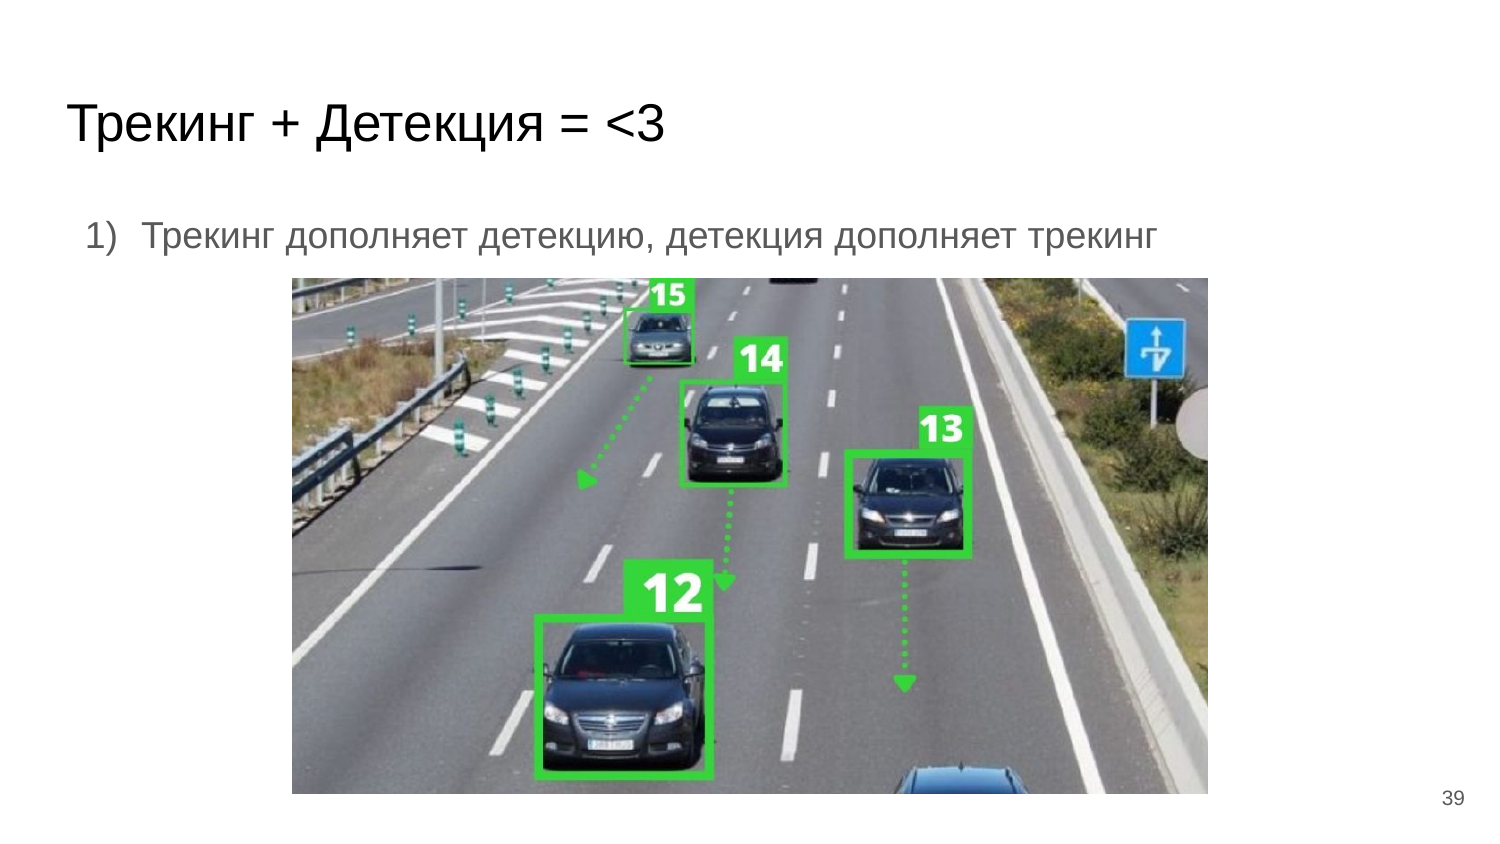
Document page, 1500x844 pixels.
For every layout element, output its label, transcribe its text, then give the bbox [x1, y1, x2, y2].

picture [291, 278, 1209, 794]
list Трекинг дополняет детекцию, детекция дополняет трекинг [51, 189, 1449, 750]
title Трекинг + Детекция = <3 [51, 72, 1449, 167]
slide_number ‹#› [1389, 764, 1480, 830]
